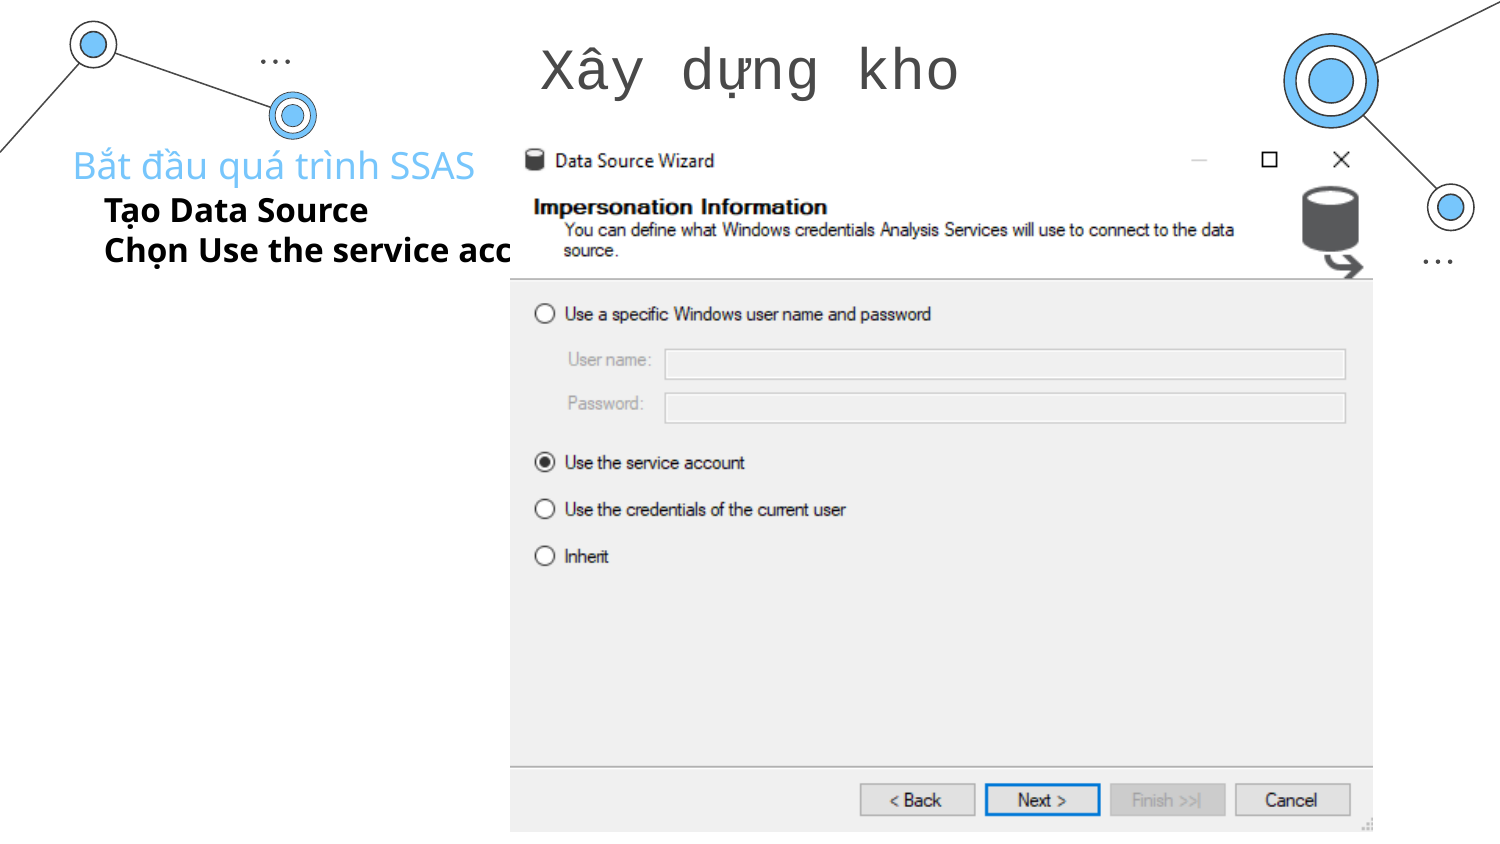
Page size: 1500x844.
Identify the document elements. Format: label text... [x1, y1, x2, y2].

text_box Bắt đầu quá trình SSAS [20, 126, 528, 192]
picture [509, 141, 1373, 833]
text_box Tạo Data Source Chọn Use the service account [88, 193, 504, 265]
title Xây dựng kho [299, 16, 1201, 111]
